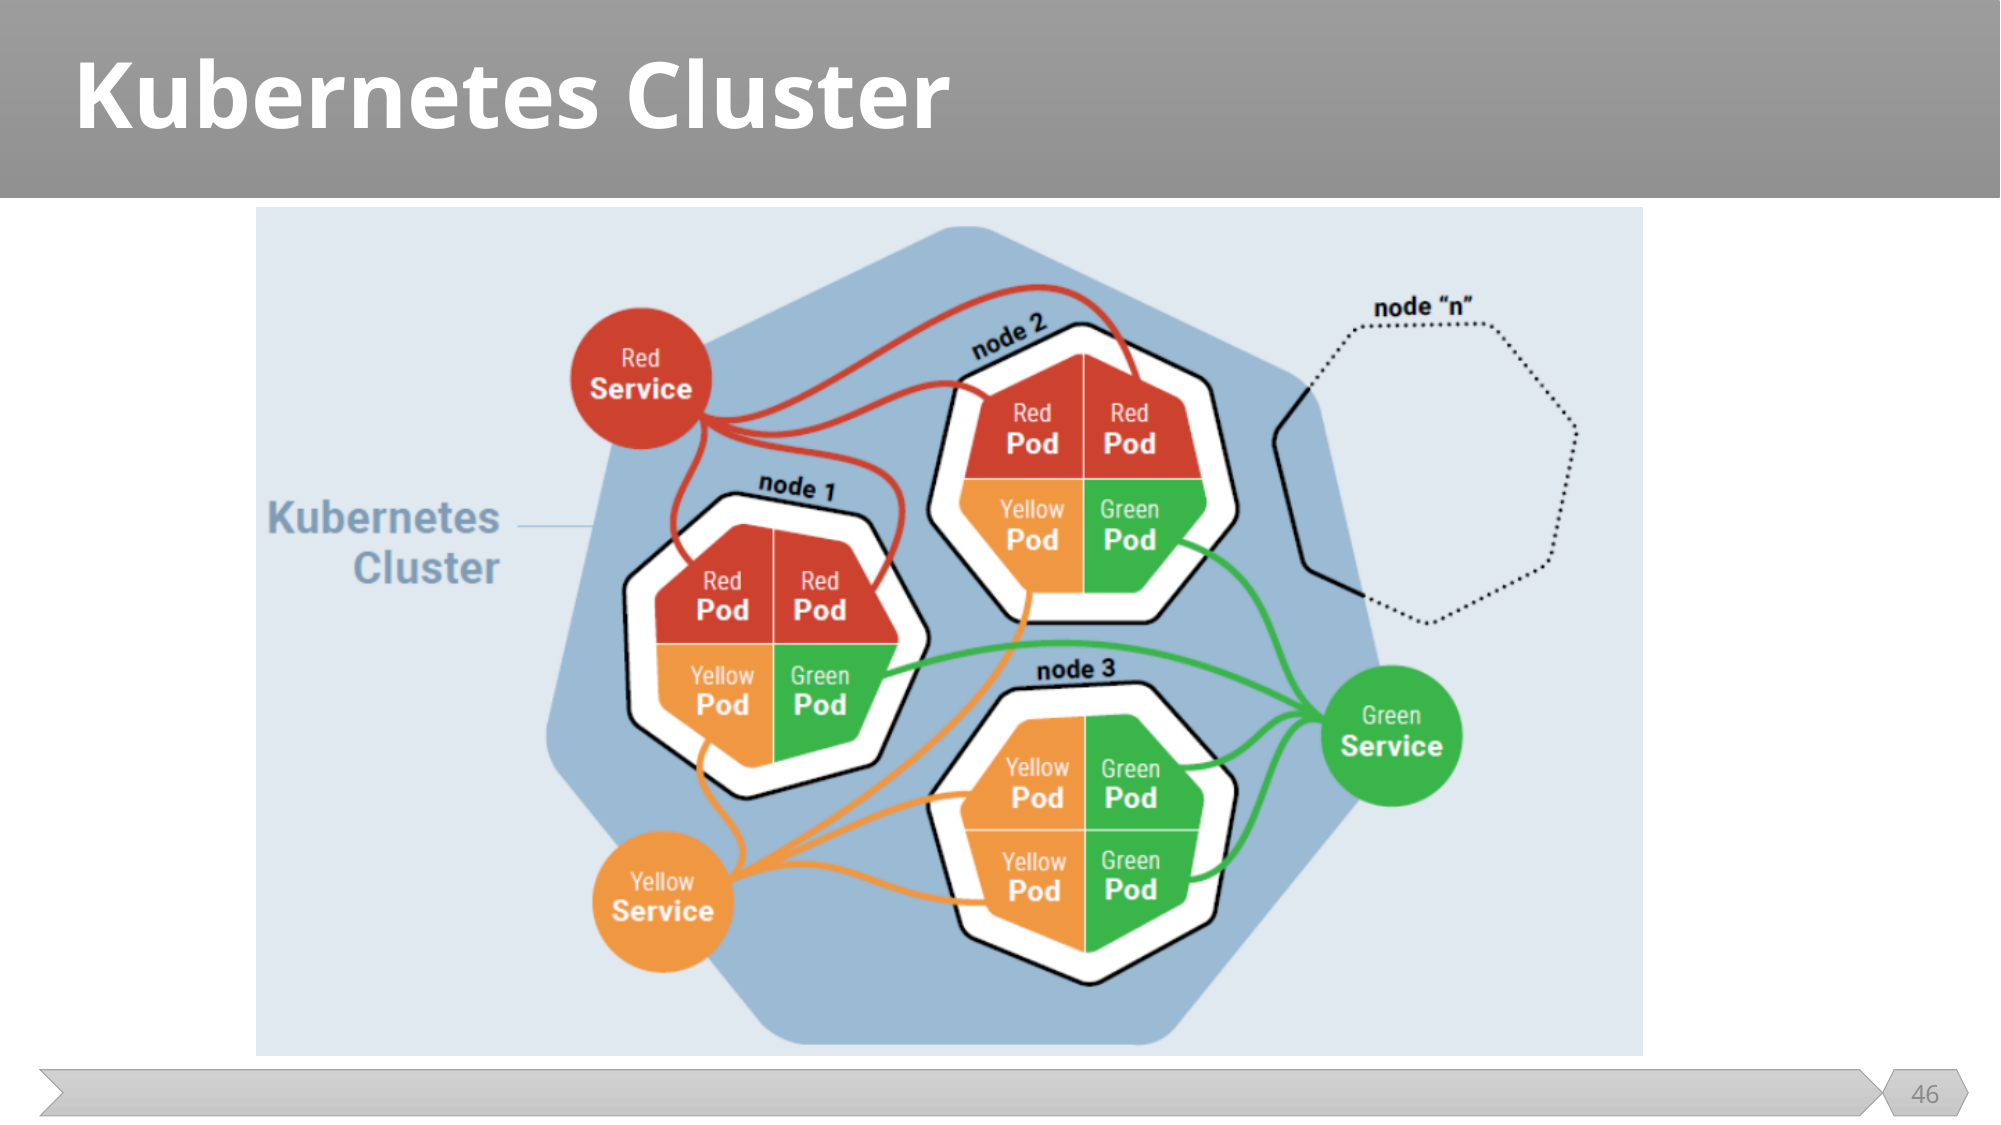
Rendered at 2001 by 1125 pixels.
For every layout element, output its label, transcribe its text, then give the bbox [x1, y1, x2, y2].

title Kubernetes Cluster [56, 0, 1969, 199]
picture [256, 207, 1643, 1056]
slide_number 46 [1882, 1065, 1969, 1125]
